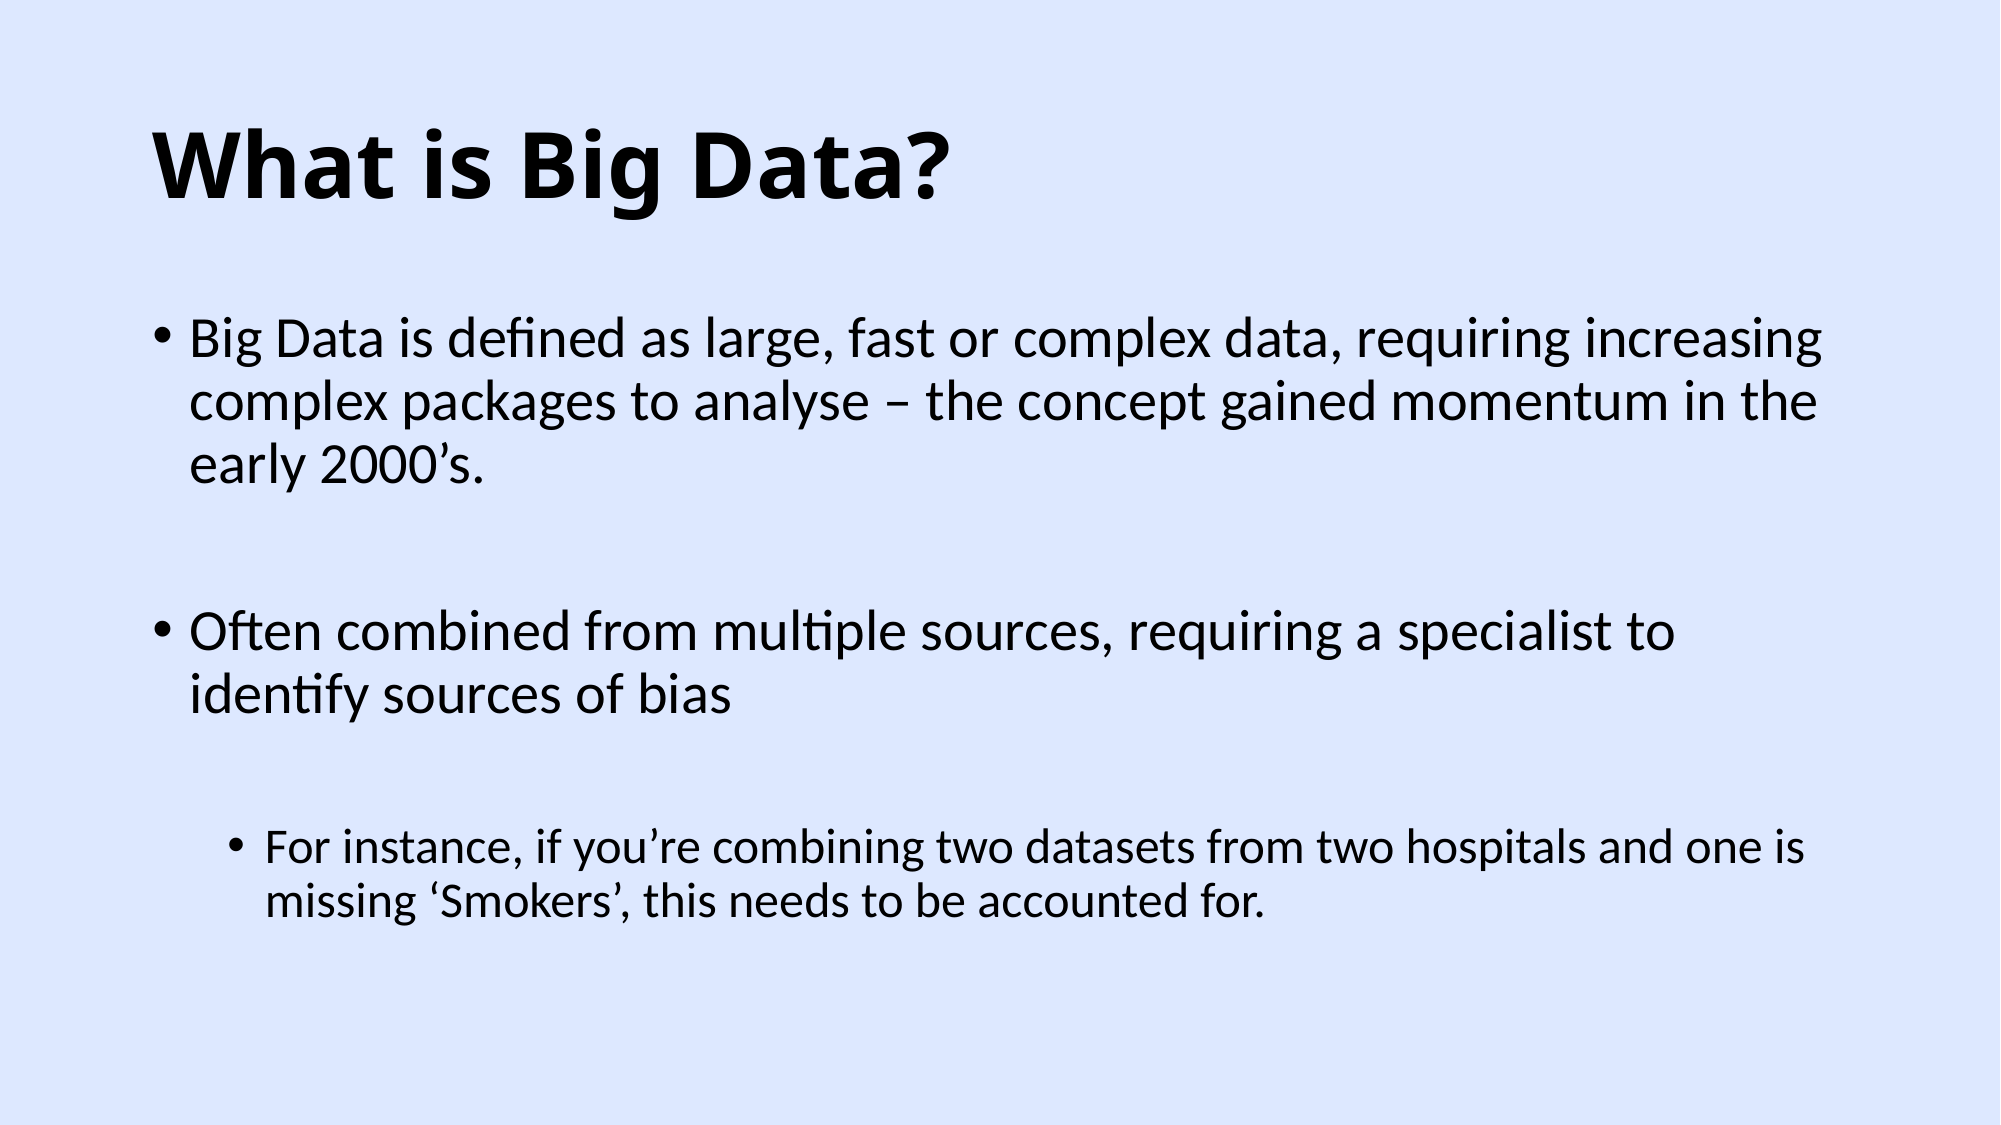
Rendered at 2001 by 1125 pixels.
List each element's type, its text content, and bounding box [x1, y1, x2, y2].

list Big Data is defined as large, fast or complex data, requiring increasing complex packages to analyse – the concept gained momentum in the early 2000’s. Often combined from multiple sources, requiring a specialist to identify sources of bias For instance, if you’re combining two datasets from two hospitals and one is missing ‘Smokers’, this needs to be accounted for. [137, 299, 1863, 1014]
title What is Big Data? [137, 59, 1863, 278]
